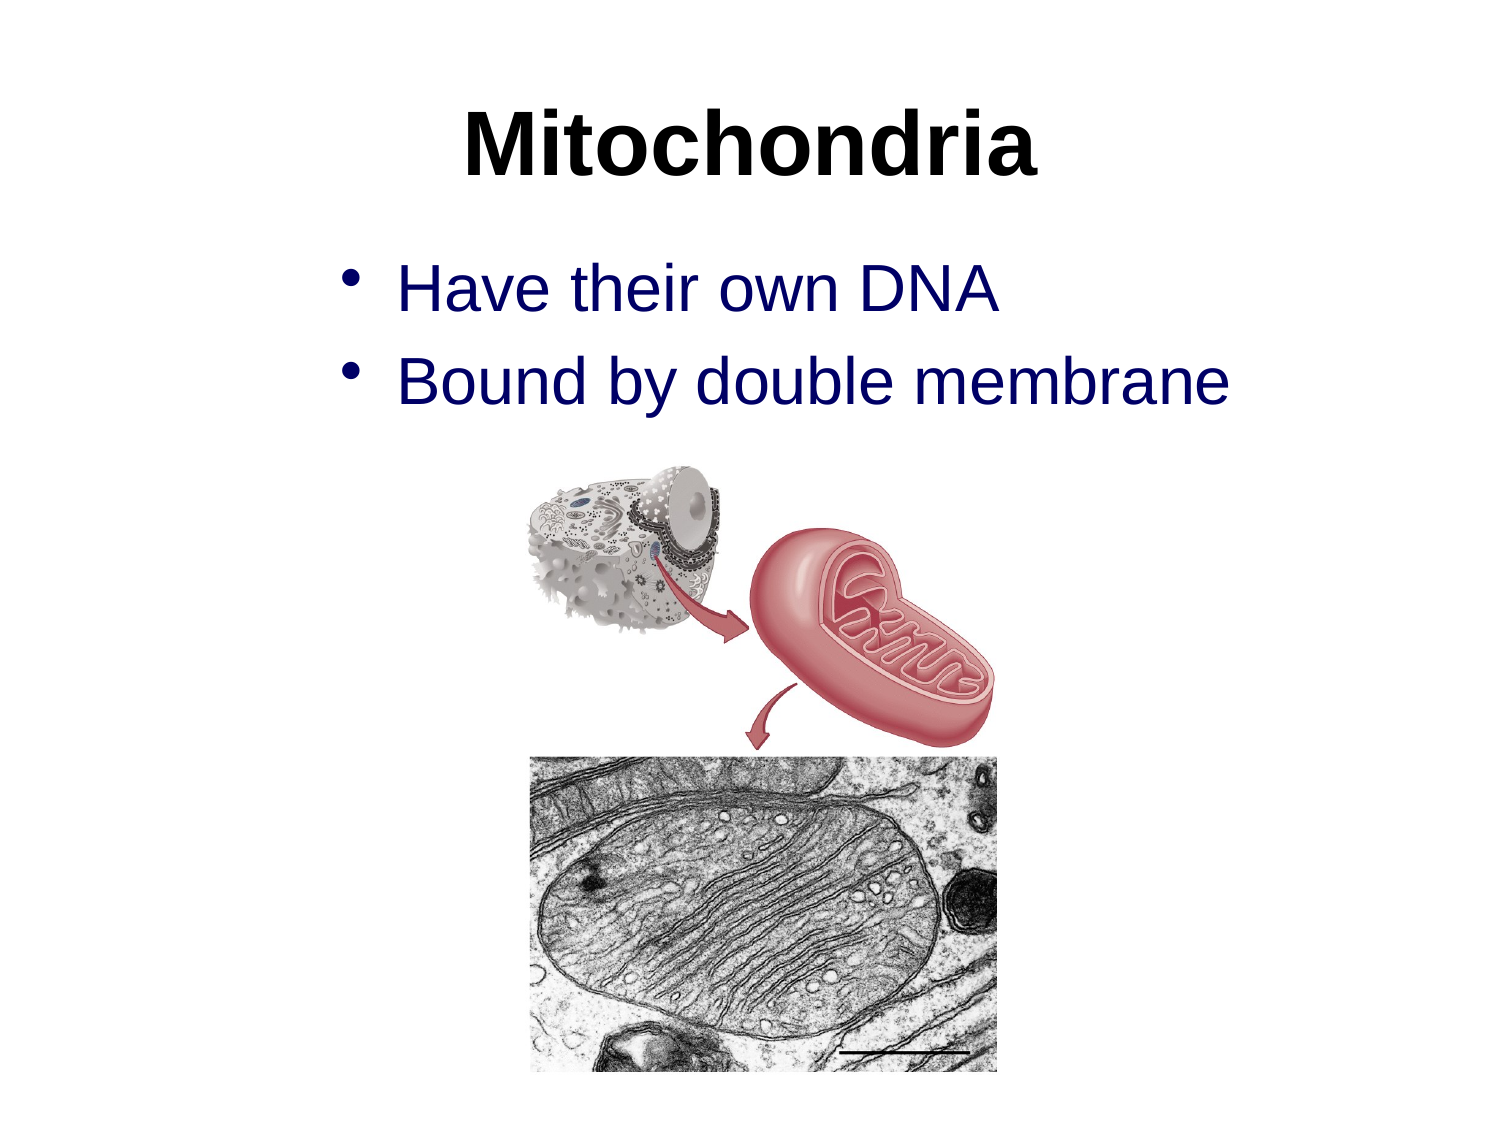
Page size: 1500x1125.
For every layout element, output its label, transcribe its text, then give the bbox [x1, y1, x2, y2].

picture [524, 462, 1000, 1075]
list Have their own DNA Bound by double membrane [324, 237, 1300, 450]
title Mitochondria [75, 45, 1425, 233]
